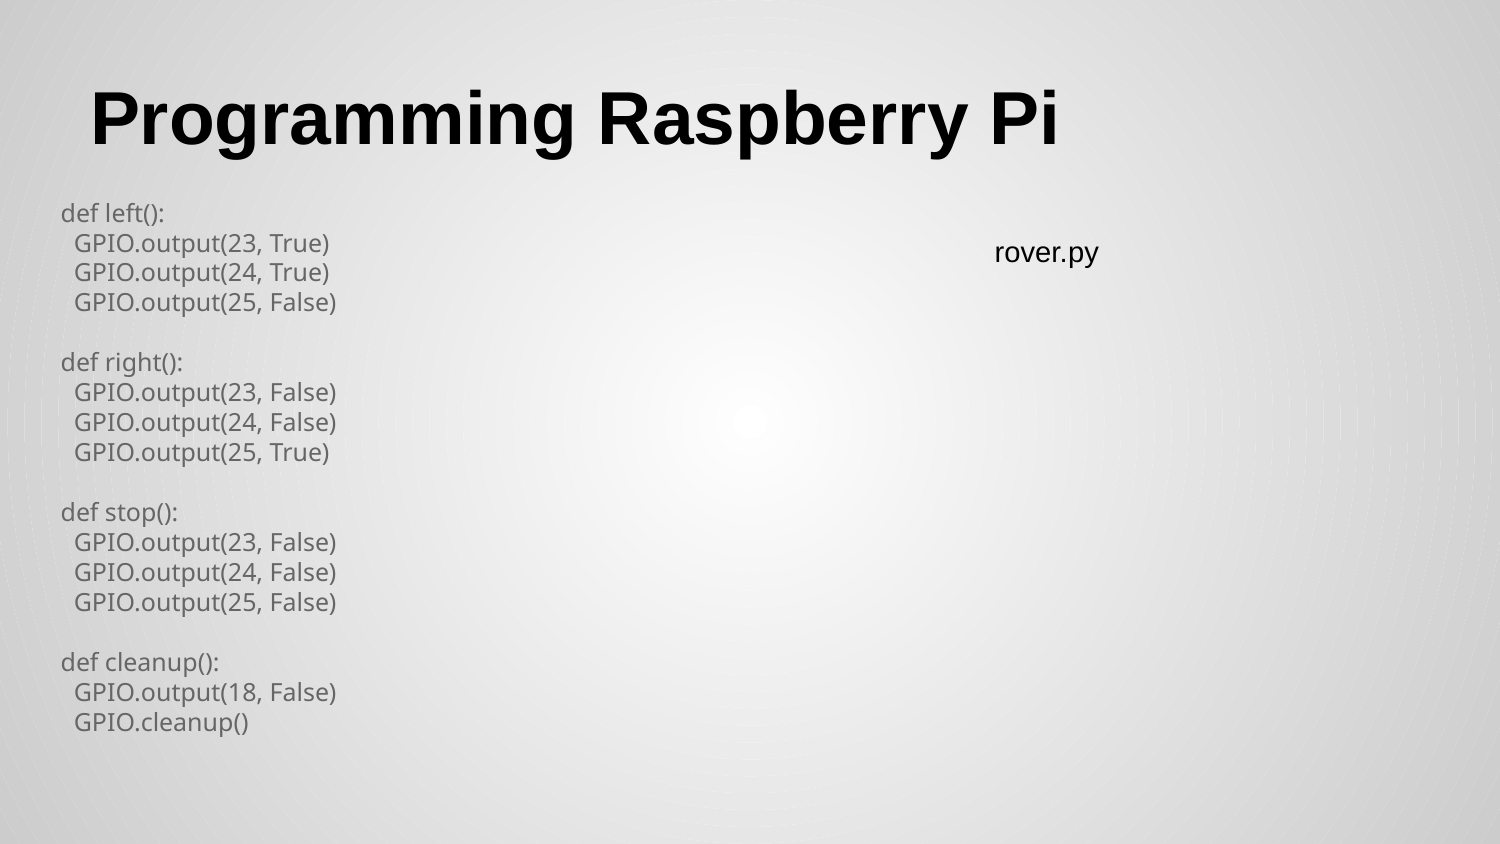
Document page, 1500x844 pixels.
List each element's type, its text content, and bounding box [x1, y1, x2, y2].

title Programming Raspberry Pi [75, 33, 1425, 175]
text_box def left(): GPIO.output(23, True) GPIO.output(24, True) GPIO.output(25, False) def right(): GPIO.output(23, False) GPIO.output(24, False) GPIO.output(25, True) def stop(): GPIO.output(23, False) GPIO.output(24, False) GPIO.output(25, False) def cleanup(): GPIO.output(18, False) GPIO.cleanup() [45, 189, 1465, 744]
text_box rover.py [979, 226, 1262, 276]
